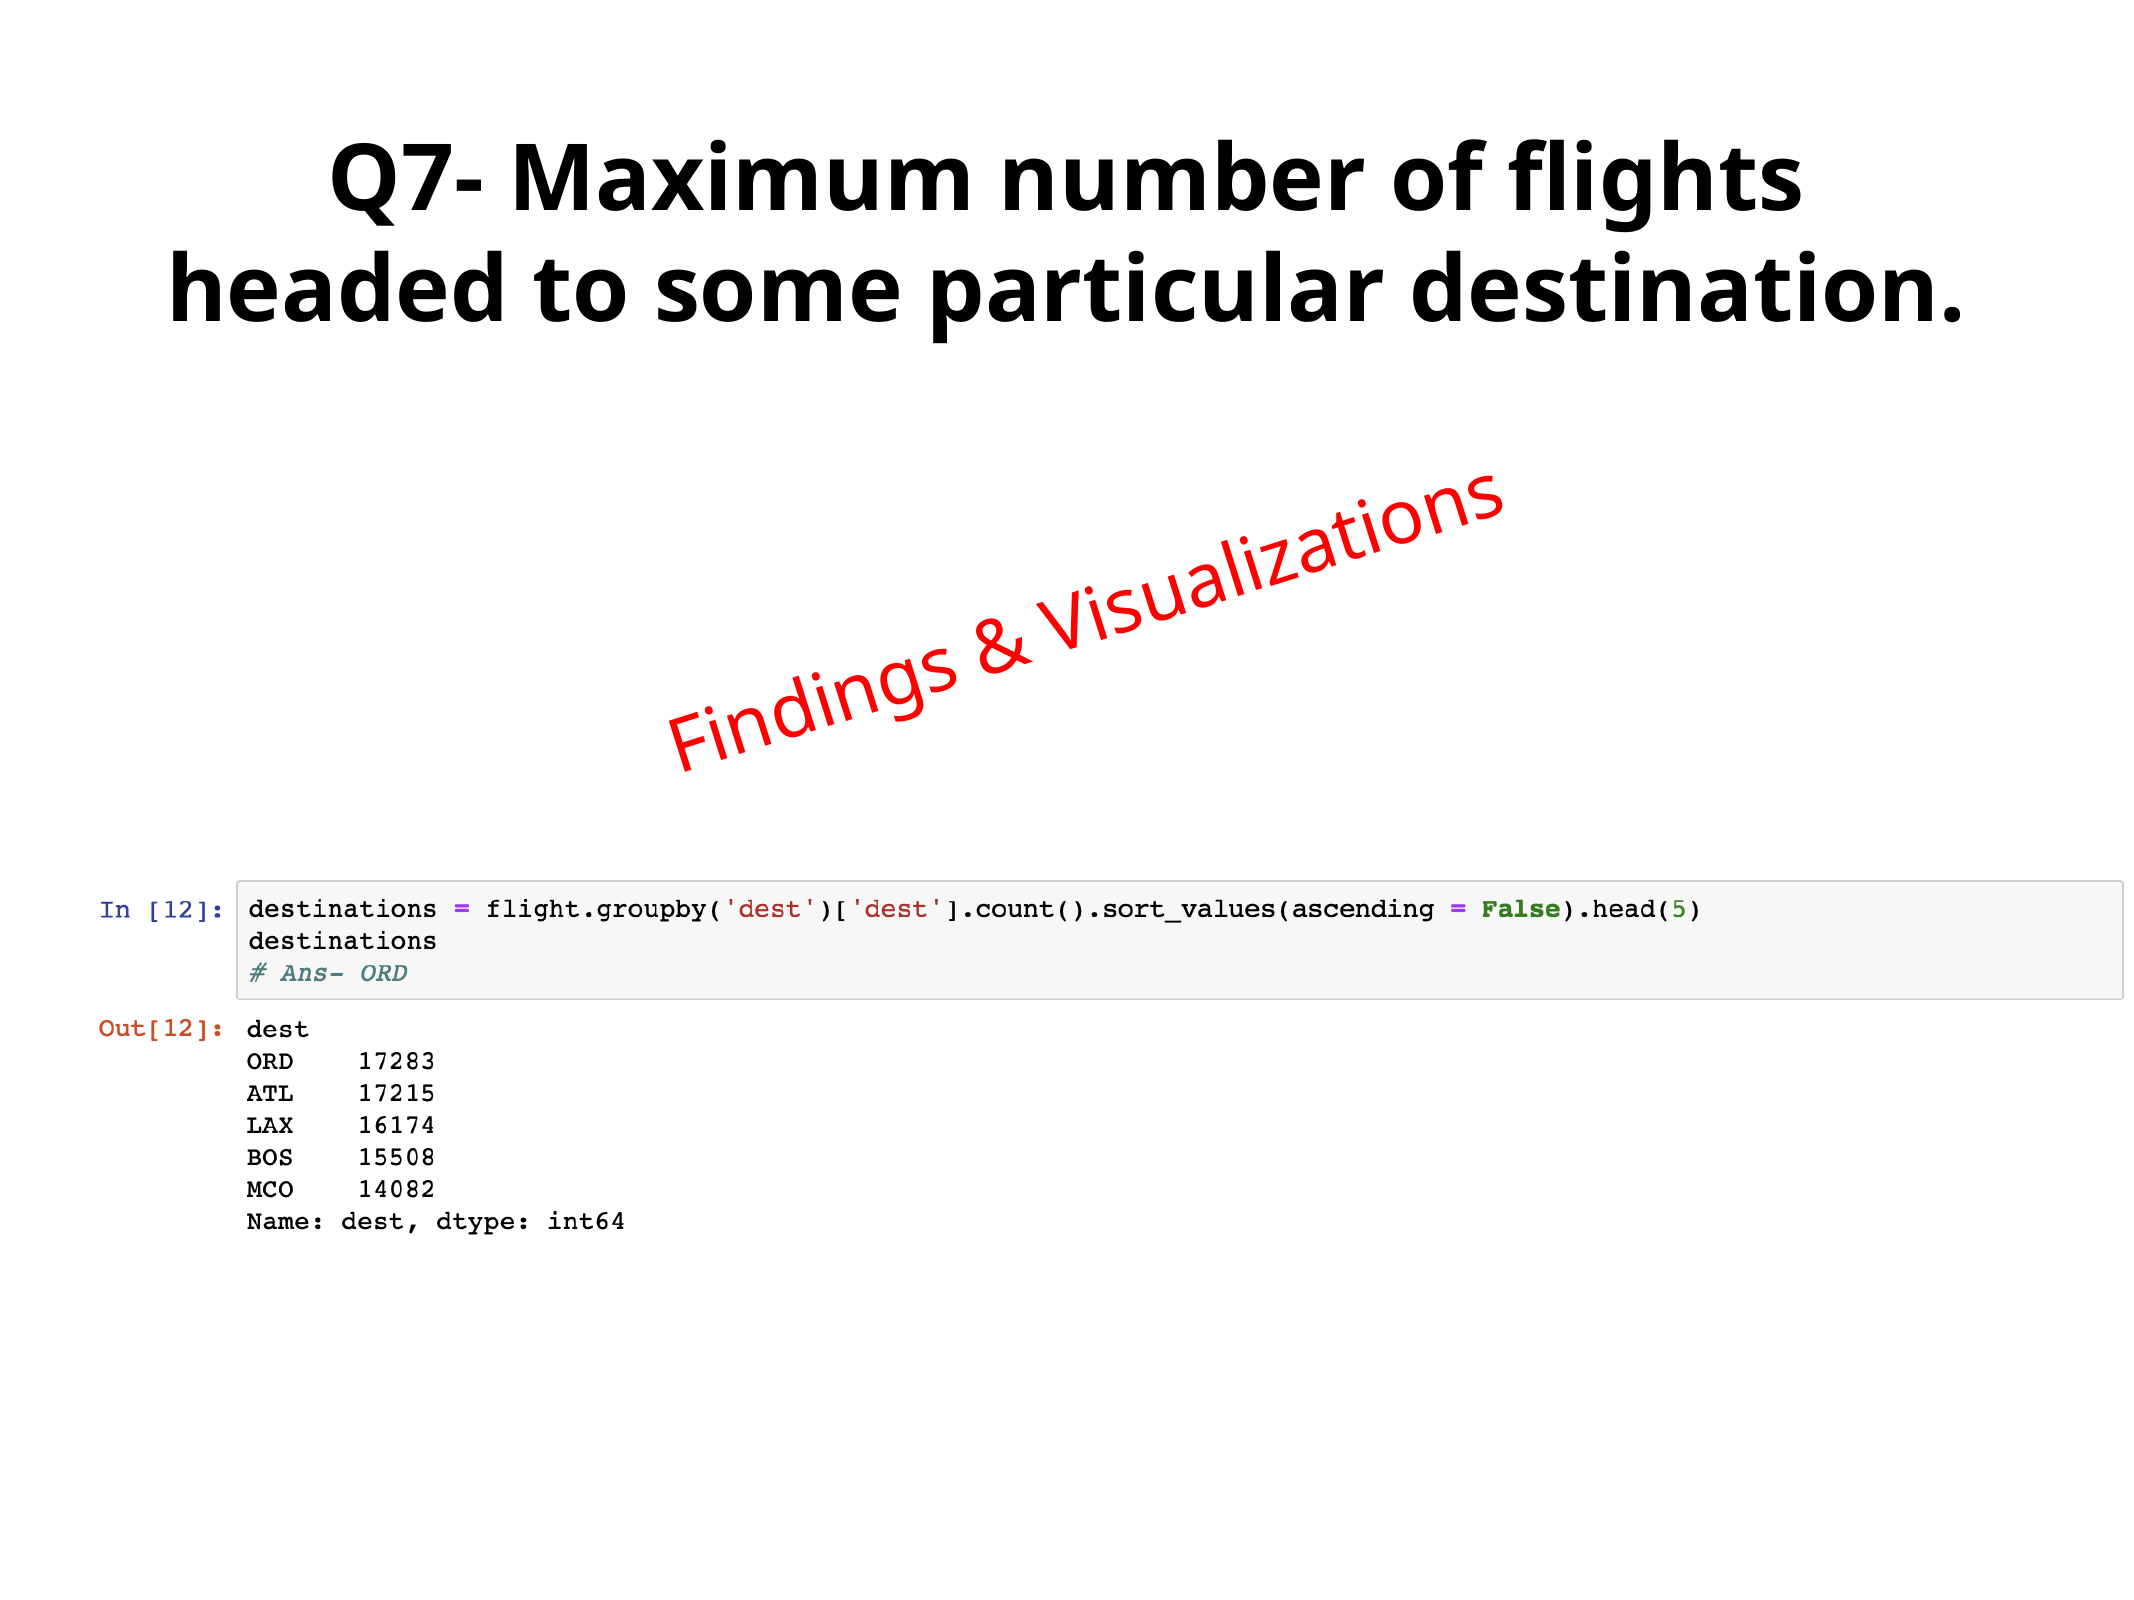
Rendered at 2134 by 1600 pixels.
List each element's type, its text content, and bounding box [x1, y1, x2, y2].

text_box Findings & Visualizations [583, 409, 1586, 818]
title Q7- Maximum number of flights headed to some particular destination. [155, 72, 1978, 534]
picture [17, 869, 2134, 1258]
